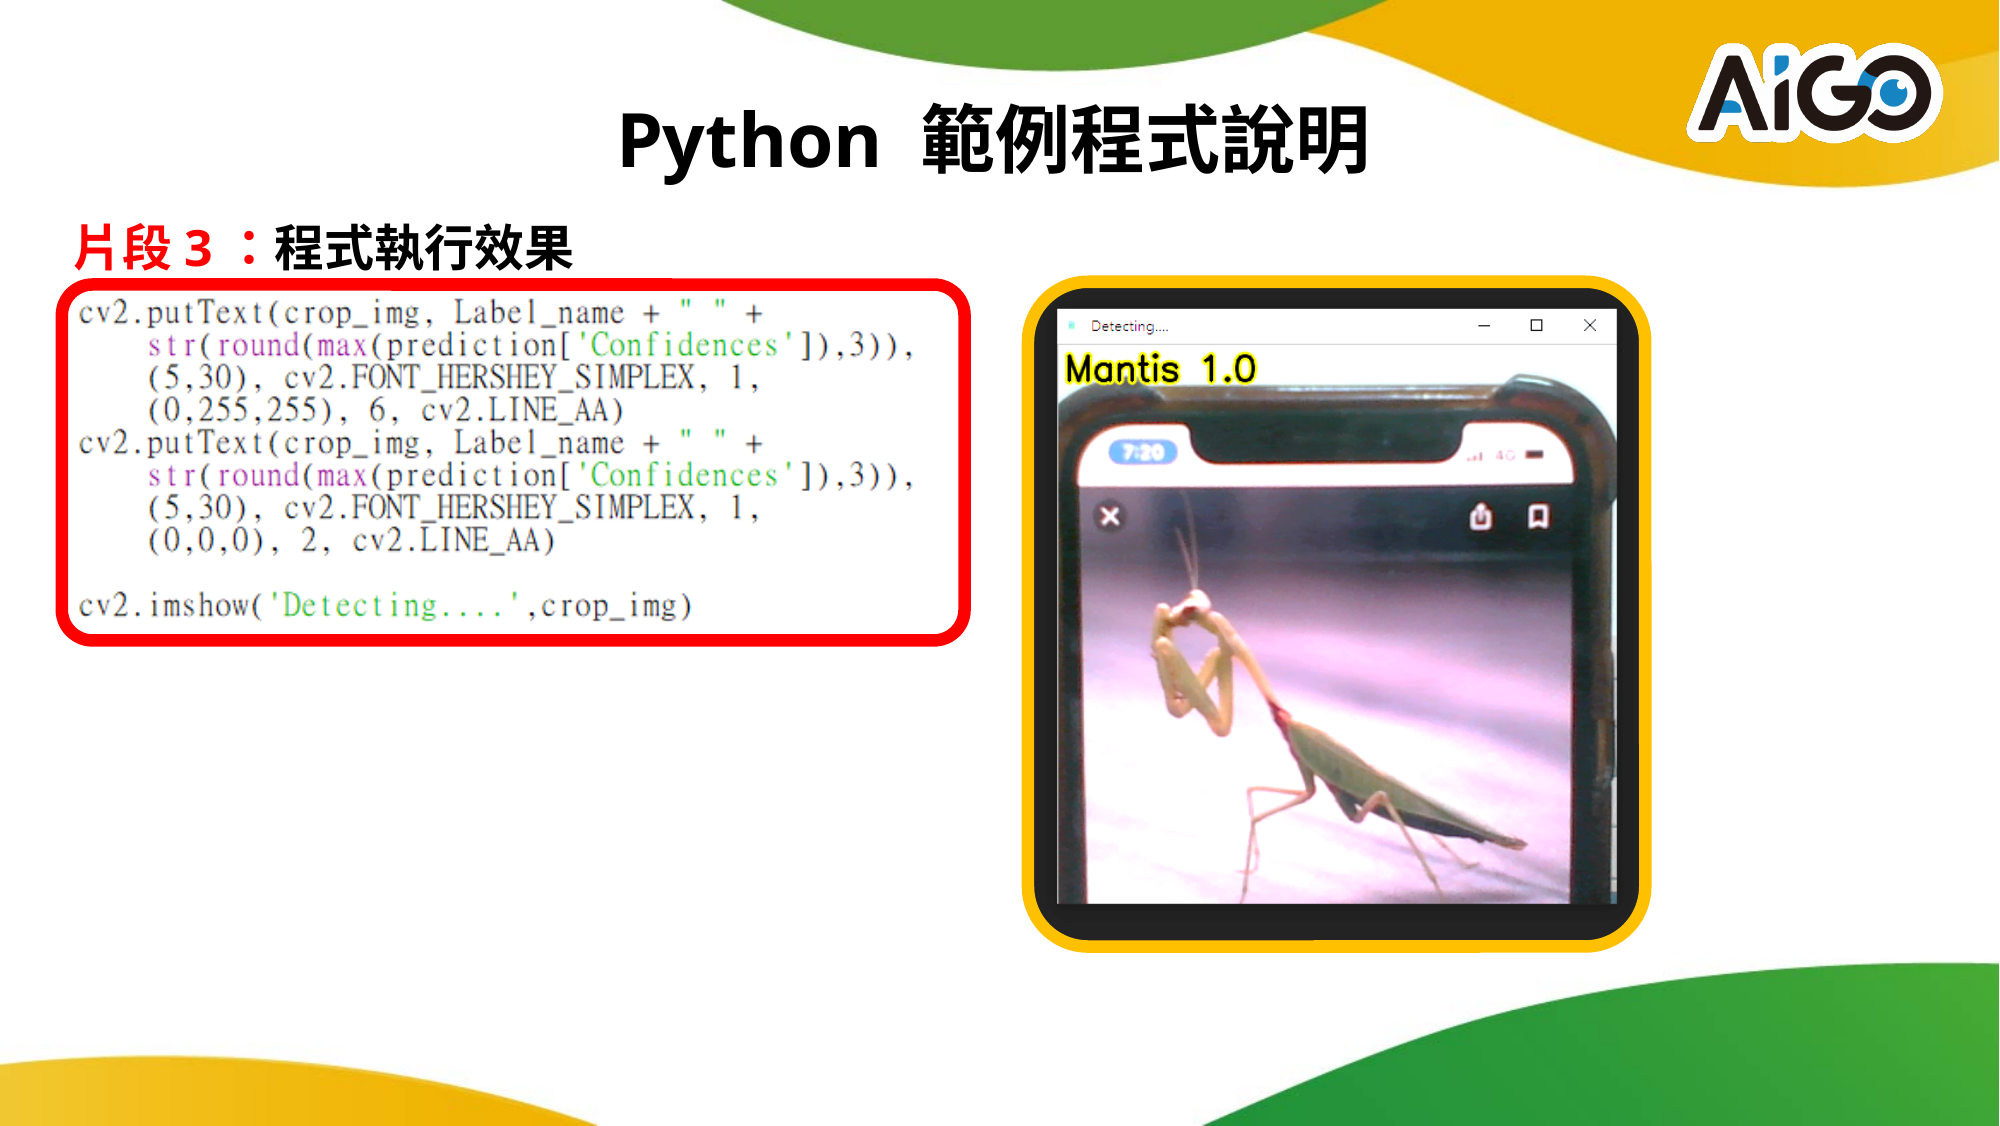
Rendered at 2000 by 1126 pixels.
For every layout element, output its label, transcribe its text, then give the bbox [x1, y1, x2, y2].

text_box 片段3：程式執行效果 [57, 208, 1779, 284]
text_box Python 範例程式說明 [182, 29, 1805, 247]
picture [0, 0, 1999, 1126]
